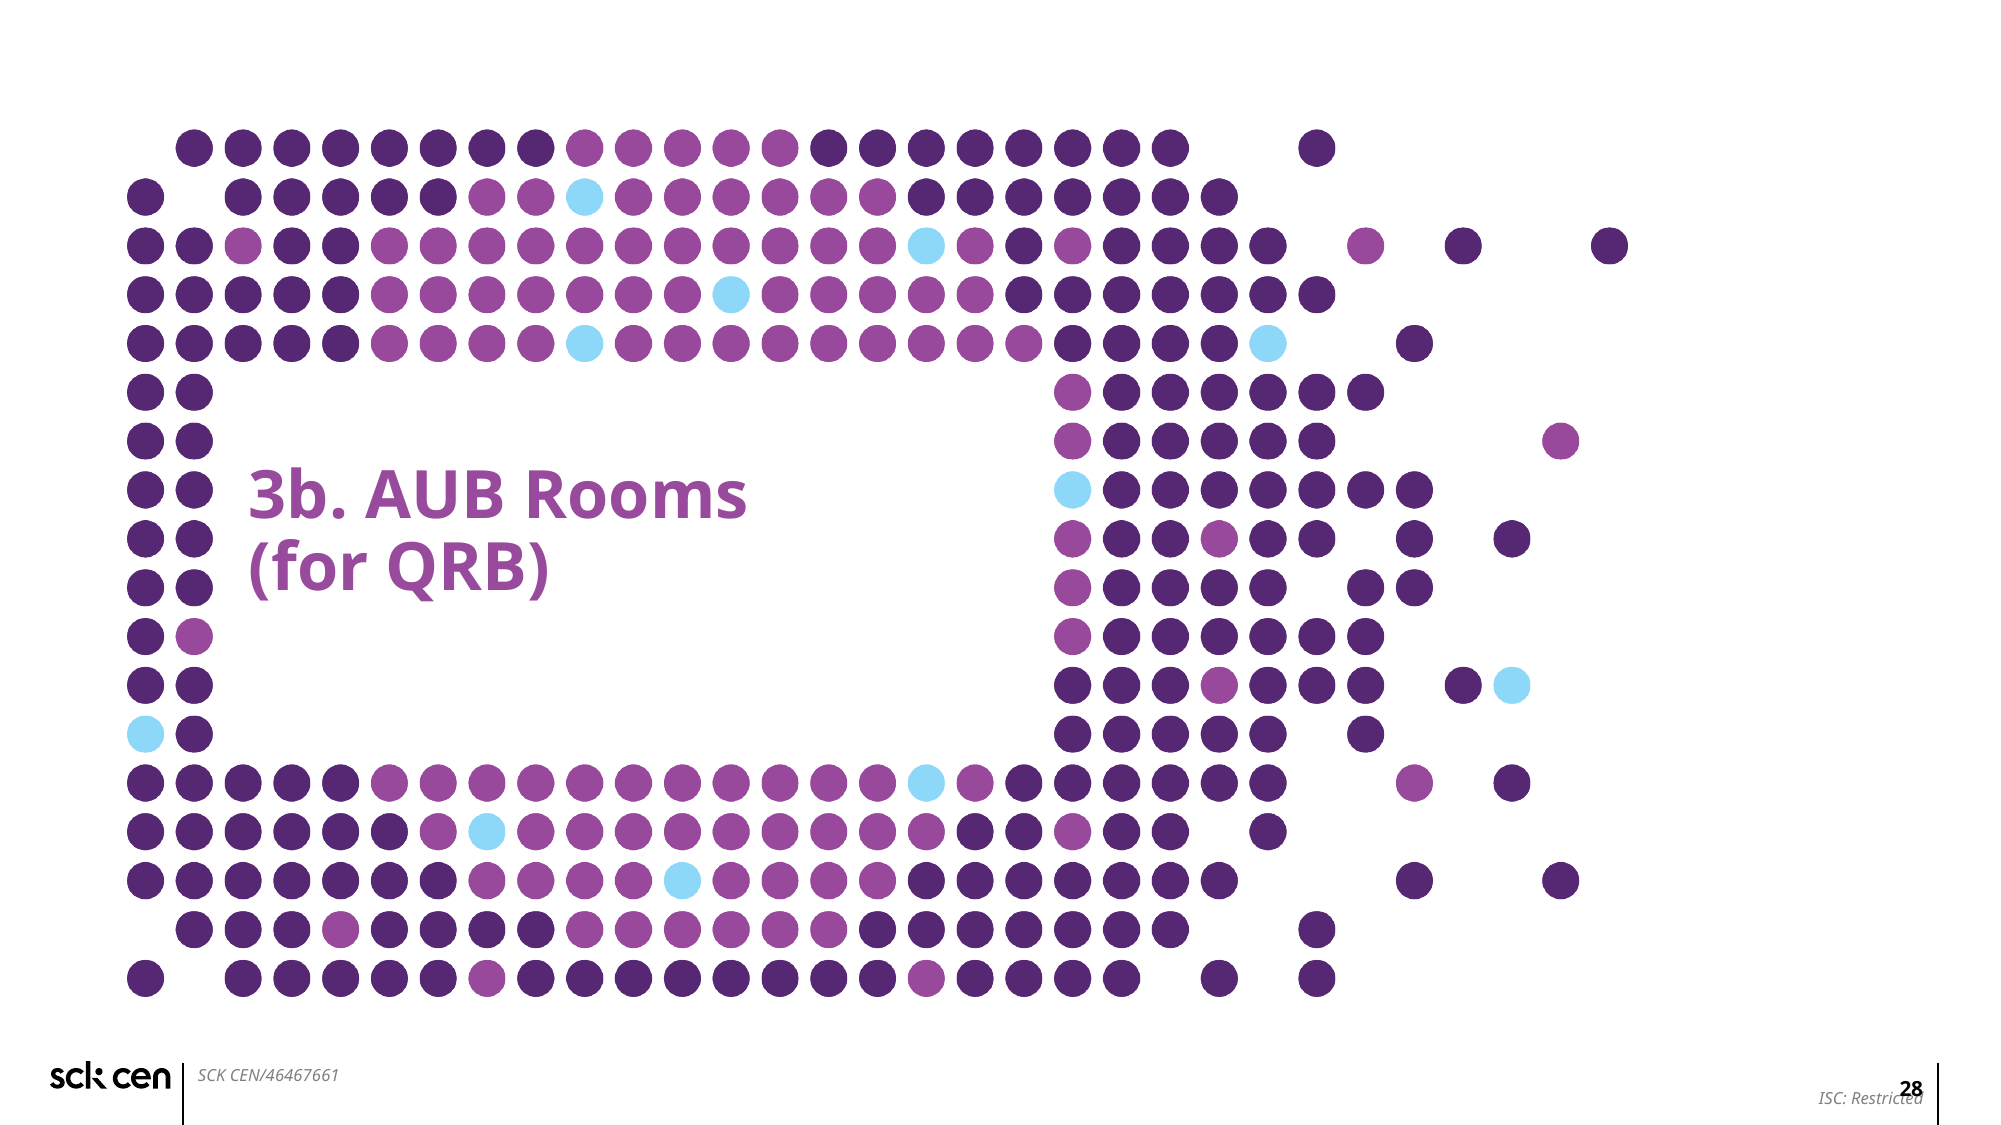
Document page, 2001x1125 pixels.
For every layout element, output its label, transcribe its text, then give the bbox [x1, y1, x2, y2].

picture [121, 120, 1633, 999]
title 3b. AUB Rooms (for QRB) [218, 368, 1050, 757]
slide_number 28 [1473, 1075, 1924, 1114]
